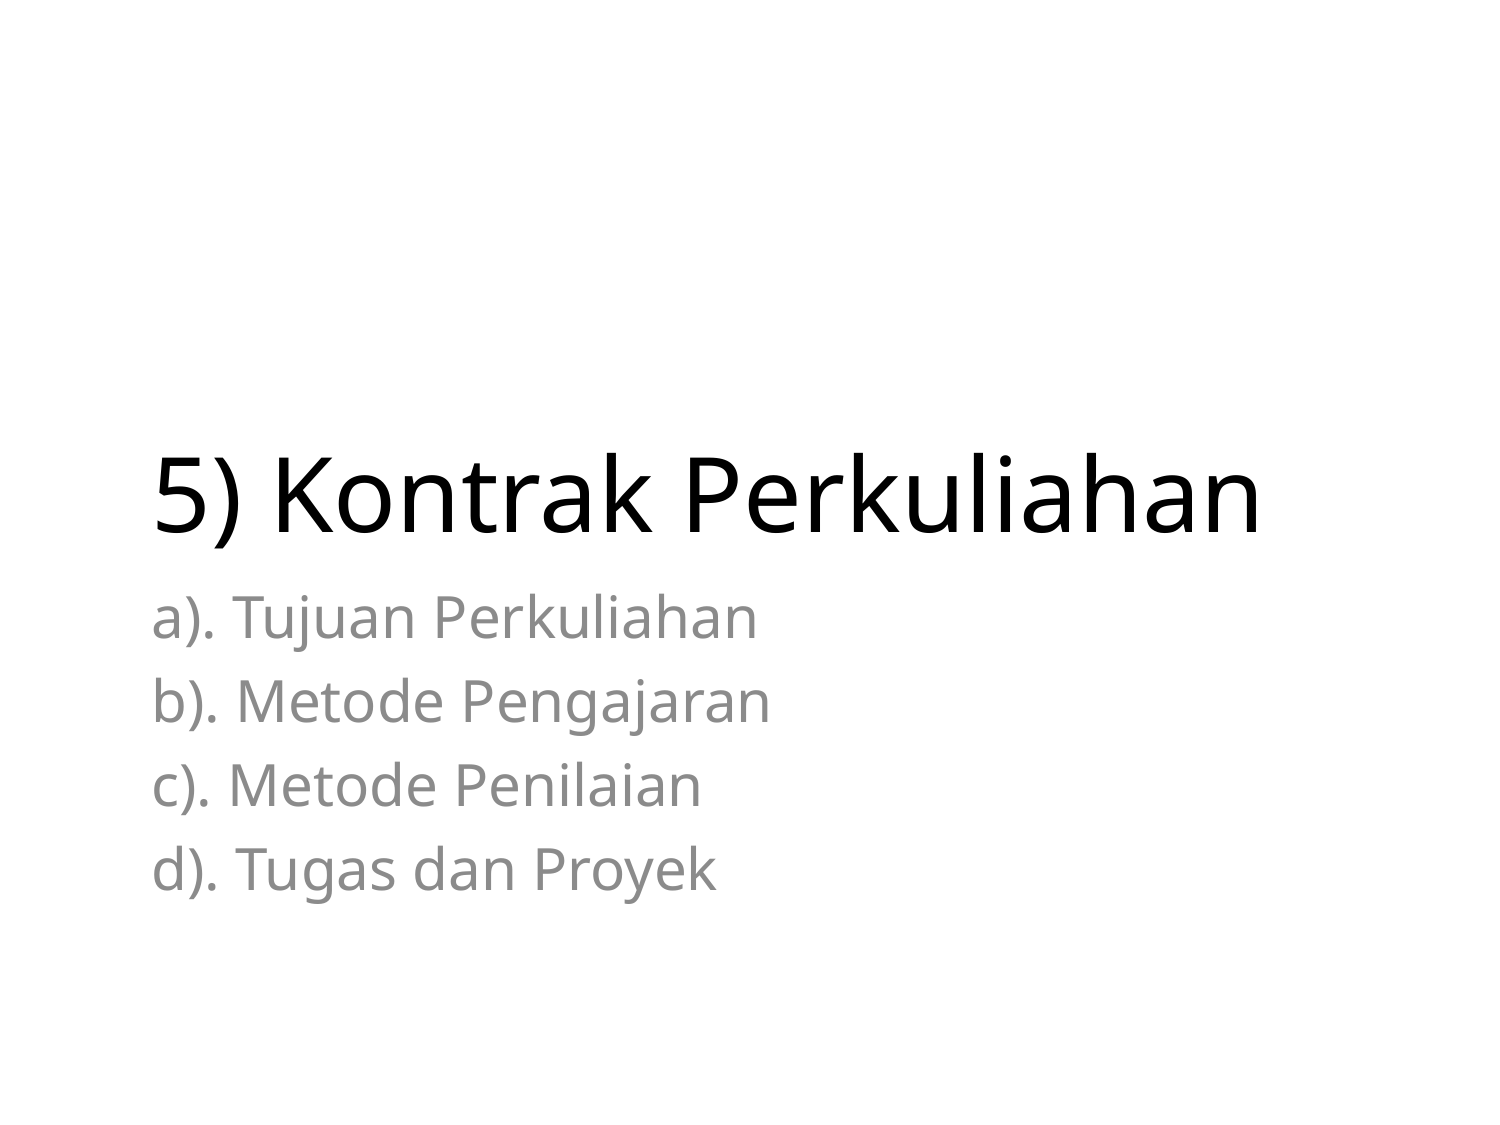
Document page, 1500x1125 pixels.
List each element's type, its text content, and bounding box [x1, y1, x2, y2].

title 5) Kontrak Perkuliahan [136, 183, 1353, 563]
list a). Tujuan Perkuliahan b). Metode Pengajaran c). Metode Penilaian d). Tugas dan Proyek [136, 580, 1353, 999]
